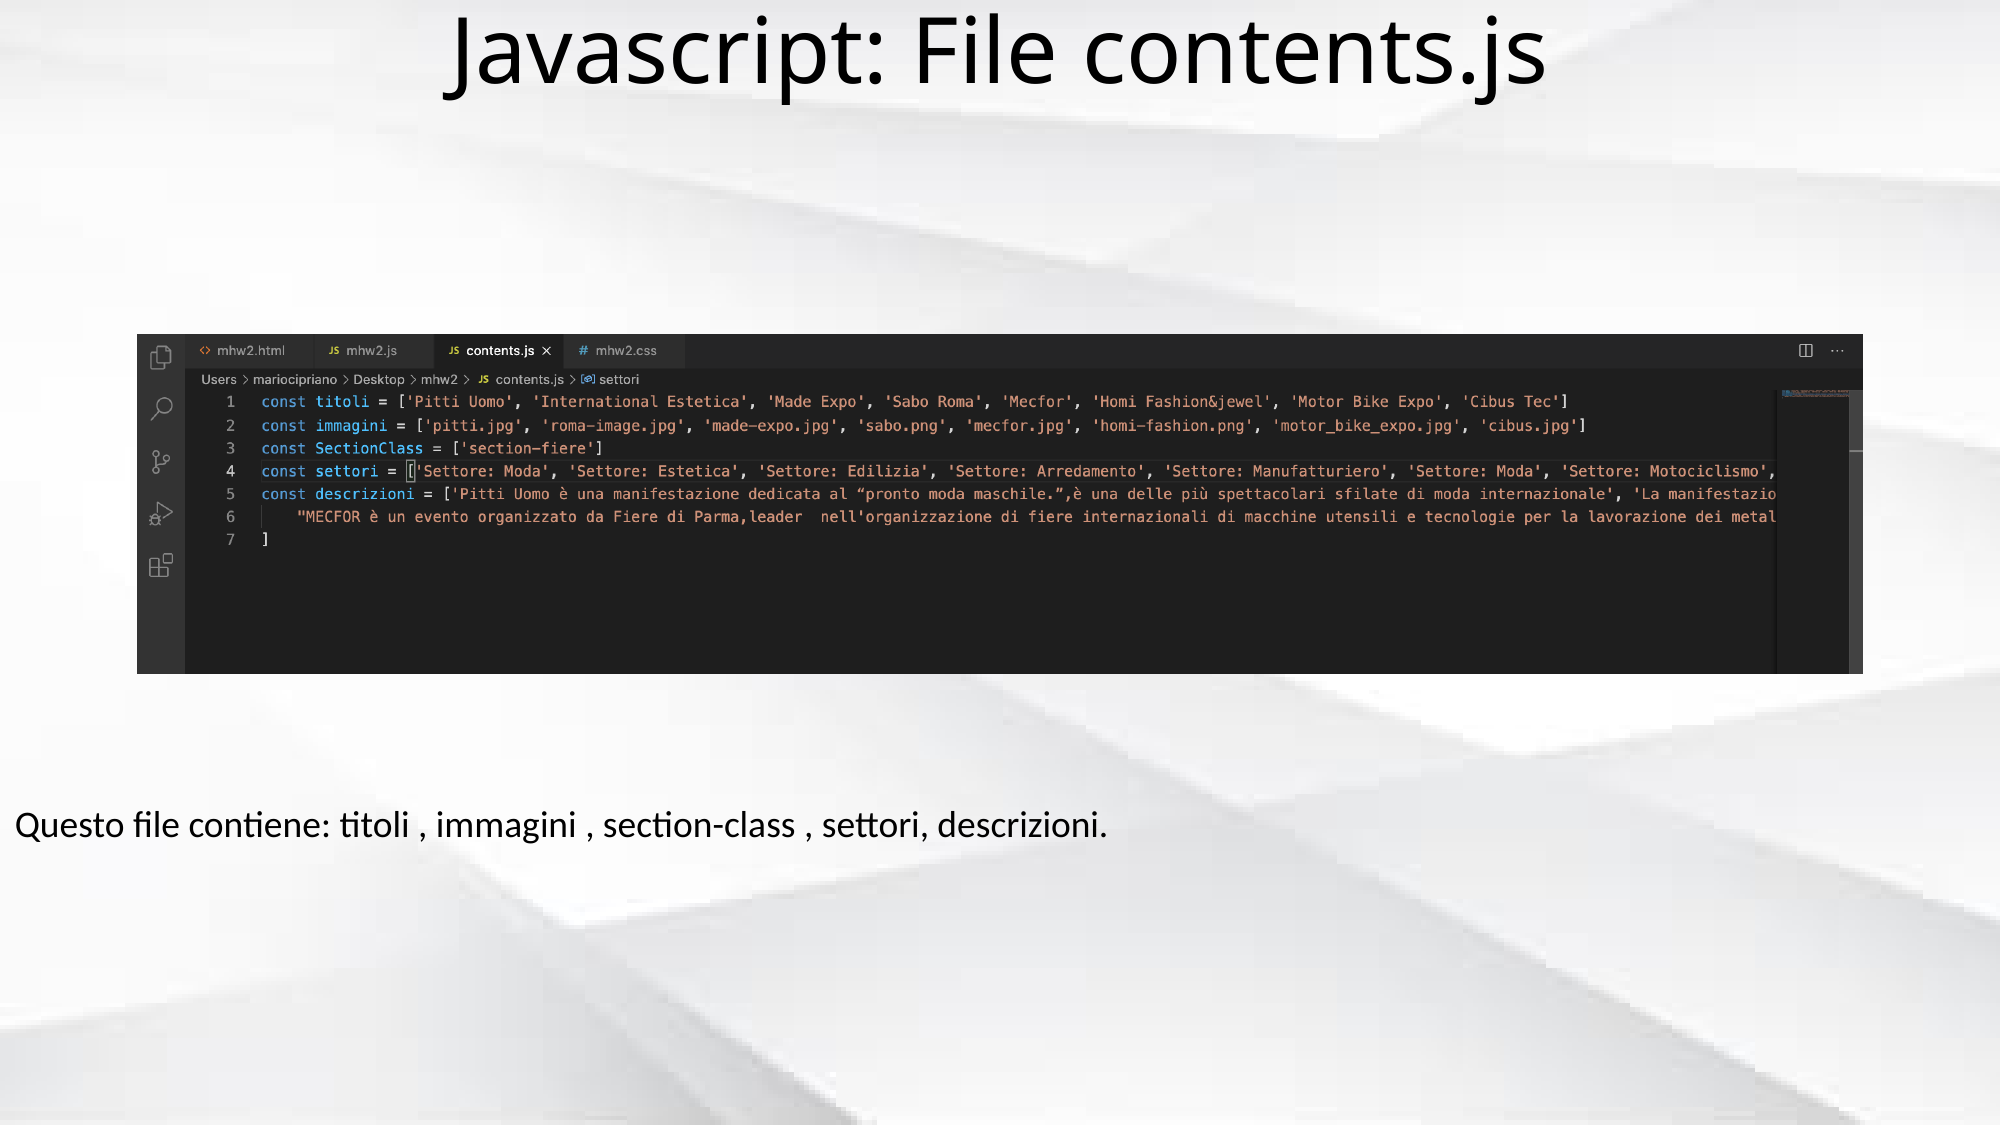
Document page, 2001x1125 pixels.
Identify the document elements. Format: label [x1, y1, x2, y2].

picture [0, 0, 2000, 1125]
list [137, 334, 1863, 674]
